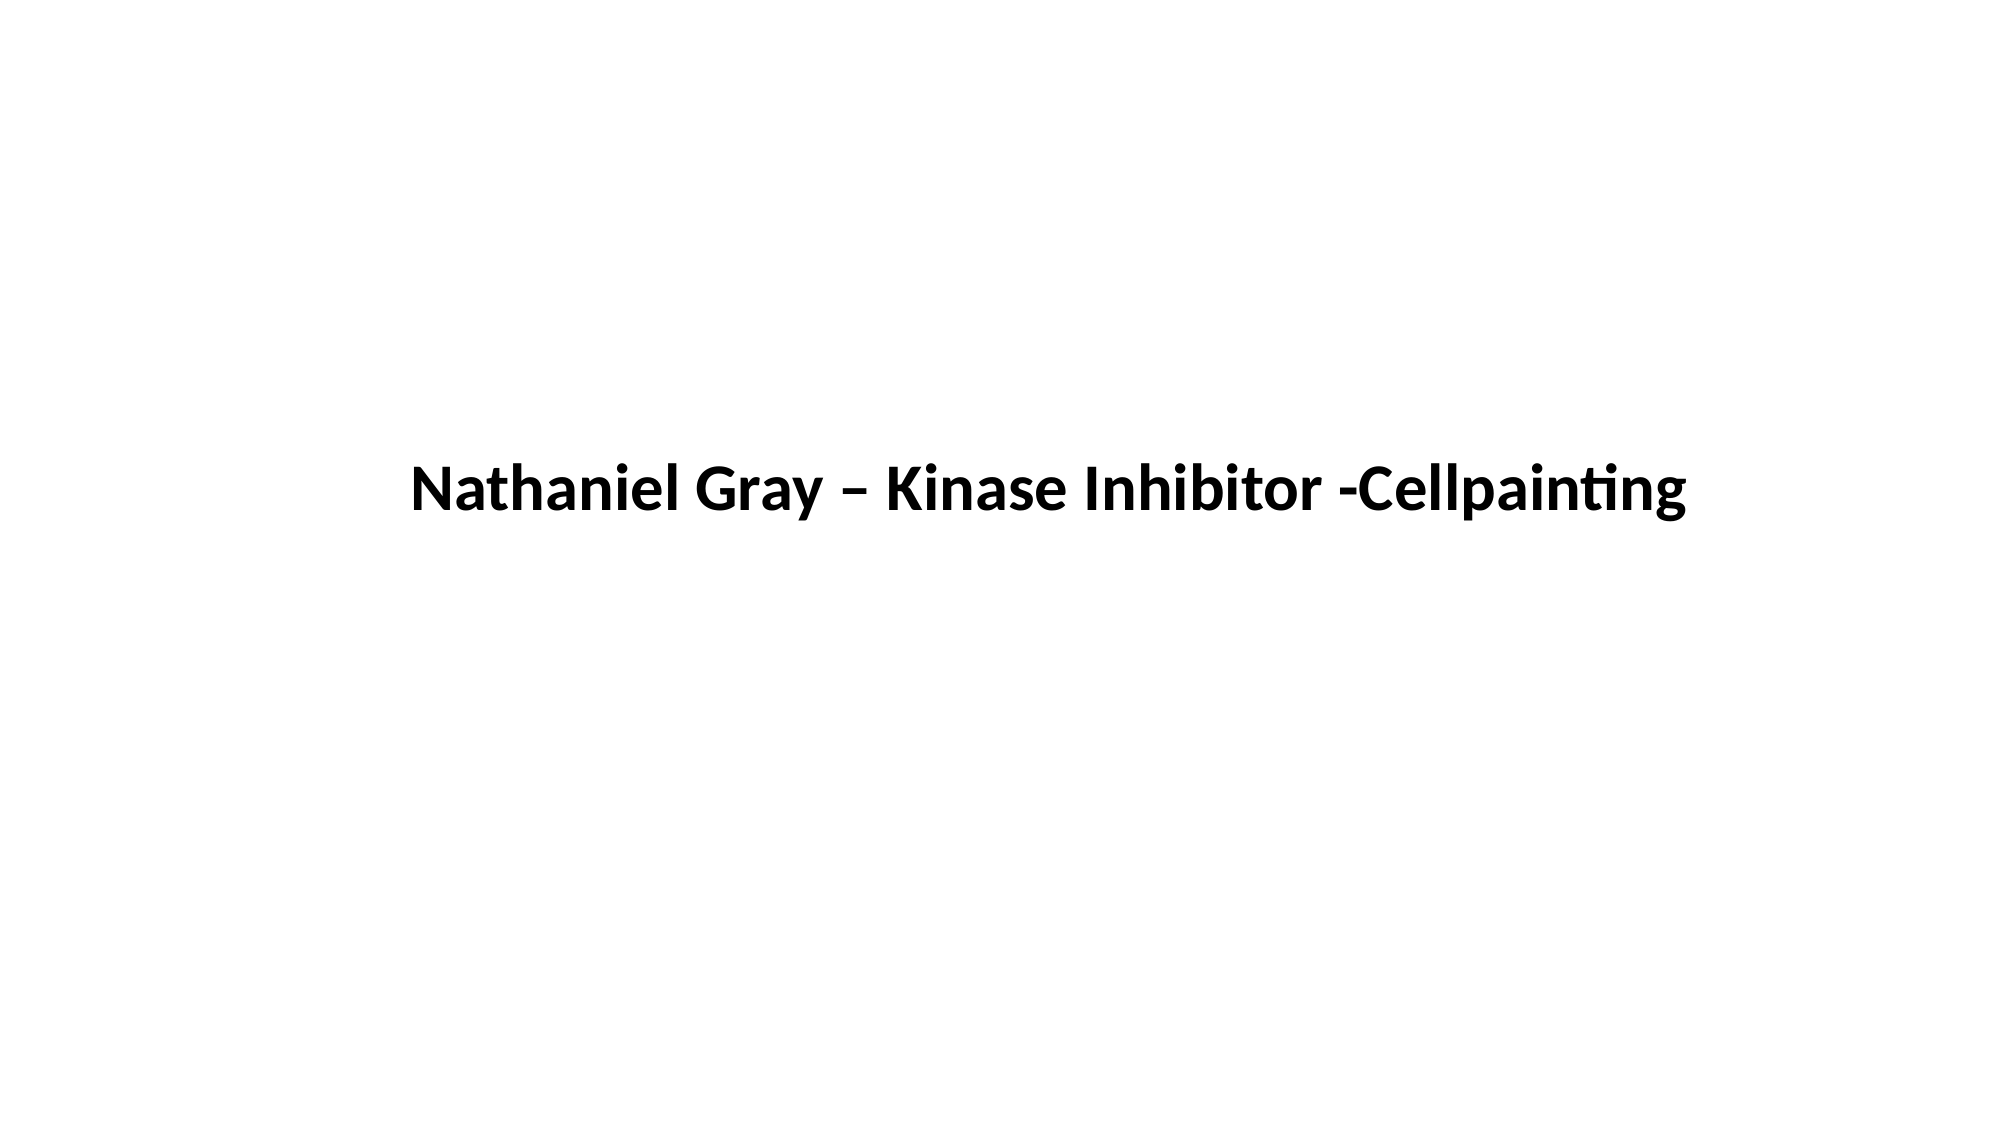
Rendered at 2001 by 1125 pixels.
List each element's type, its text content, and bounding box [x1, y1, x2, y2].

text_box Nathaniel Gray – Kinase Inhibitor -Cellpainting [395, 436, 1704, 532]
